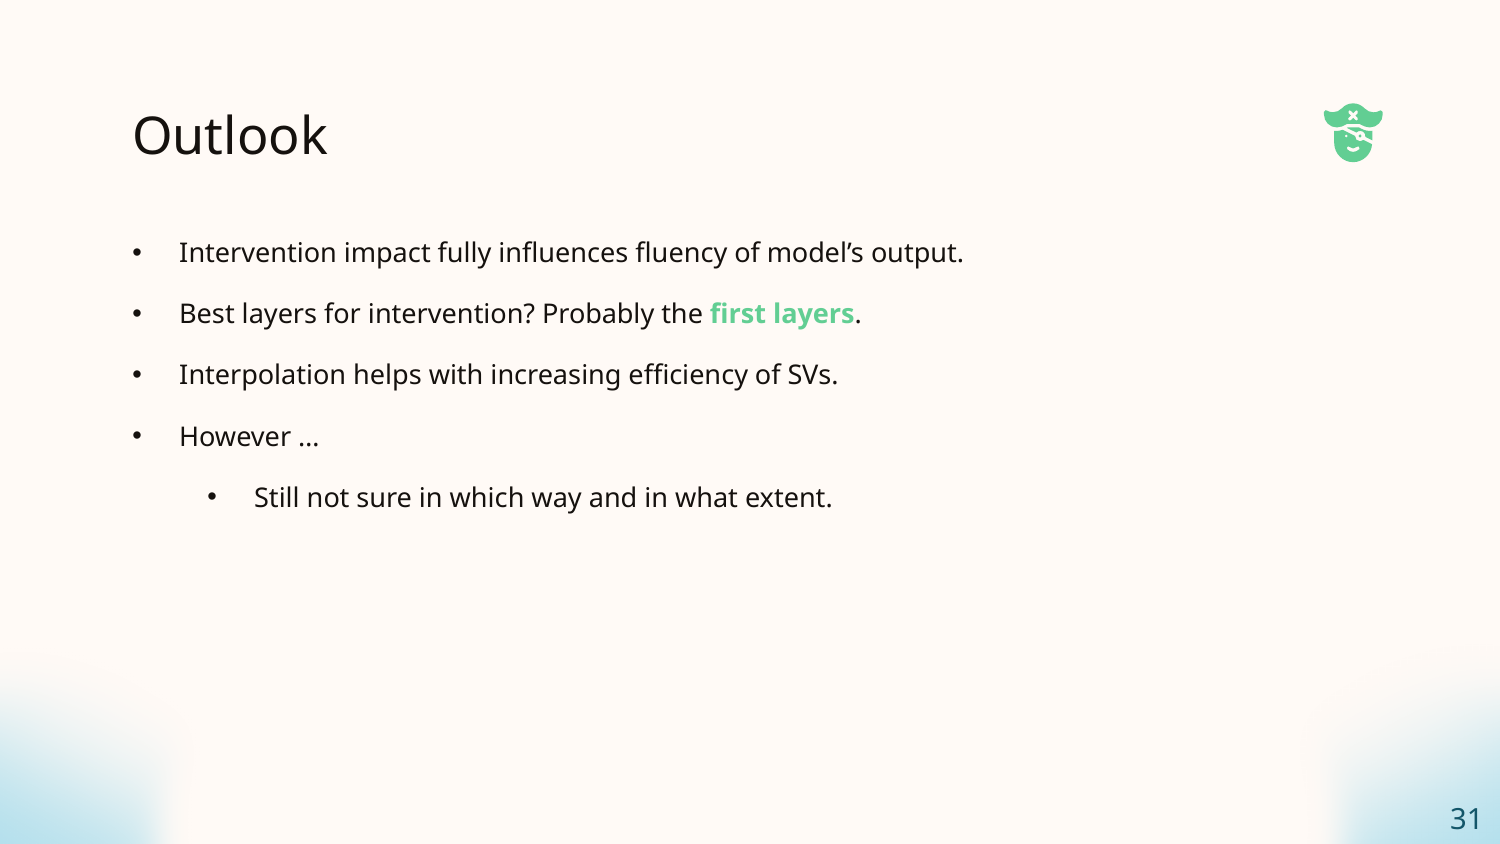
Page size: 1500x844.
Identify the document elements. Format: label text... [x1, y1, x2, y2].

picture [1213, 559, 1500, 844]
text_box Intervention impact fully influences fluency of model’s output. Best layers for intervention? Probably the first layers. Interpolation helps with increasing efficiency of SVs. However … Still not sure in which way and in what extent. [117, 204, 1359, 741]
picture [0, 561, 286, 844]
text_box 31 [1415, 793, 1500, 843]
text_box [1323, 103, 1383, 163]
title Outlook [117, 87, 1383, 178]
